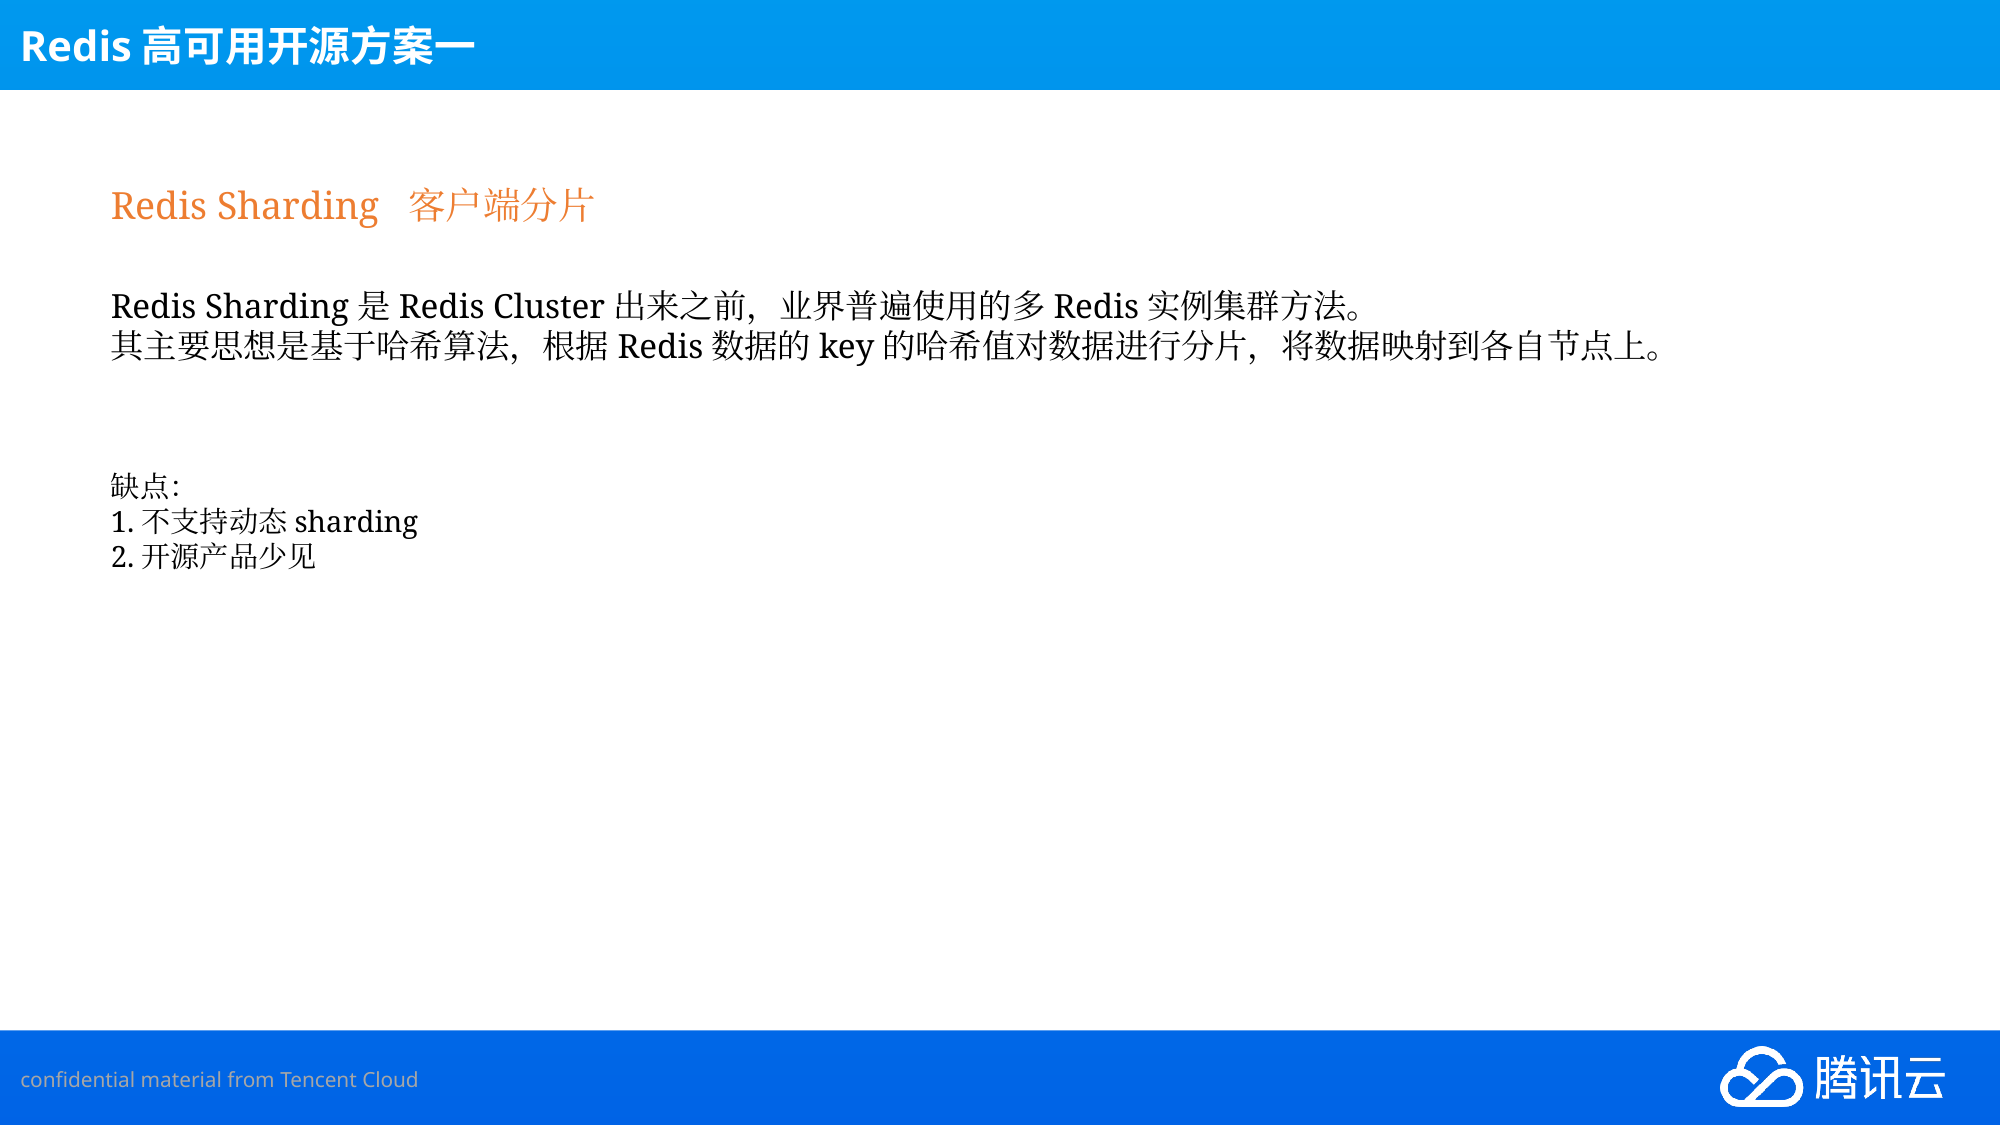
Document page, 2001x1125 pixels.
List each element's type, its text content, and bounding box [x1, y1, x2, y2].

text_box Redis Sharding 客户端分片 [96, 174, 862, 275]
text_box Redis高可用开源方案一 [4, 7, 1155, 89]
text_box Redis Sharding是Redis Cluster出来之前，业界普遍使用的多Redis实例集群方法。 其主要思想是基于哈希算法，根据Redis数据的key的哈希值对数据进行分片，将数据映射到各自节点上。 [96, 277, 1858, 372]
text_box 缺点： 1.不支持动态sharding 2.开源产品少见 [96, 460, 1097, 581]
picture [1720, 1046, 1945, 1107]
